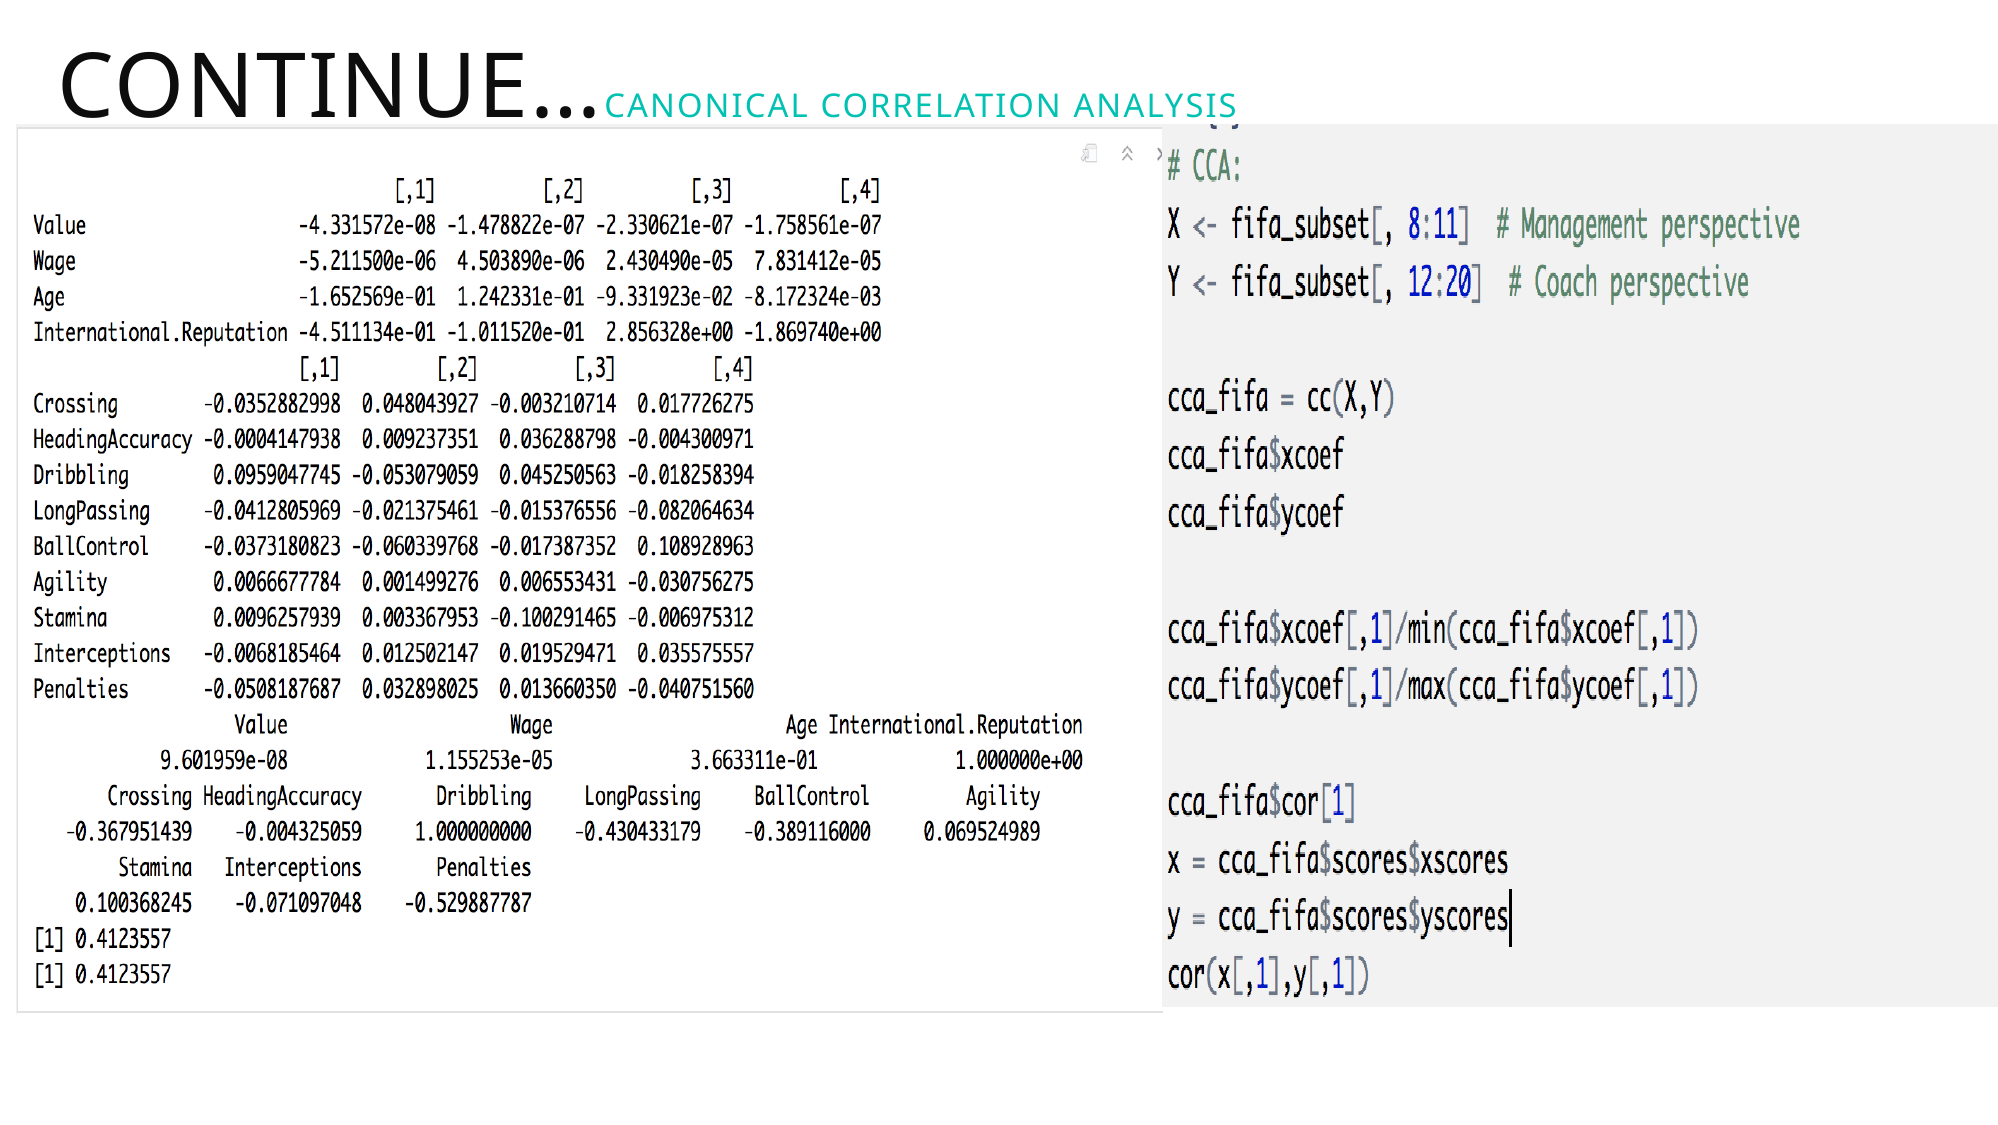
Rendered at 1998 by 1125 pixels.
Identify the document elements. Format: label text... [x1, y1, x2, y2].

title Continue…Canonical Correlation Analysis [49, 46, 1645, 119]
picture [16, 124, 1998, 1015]
